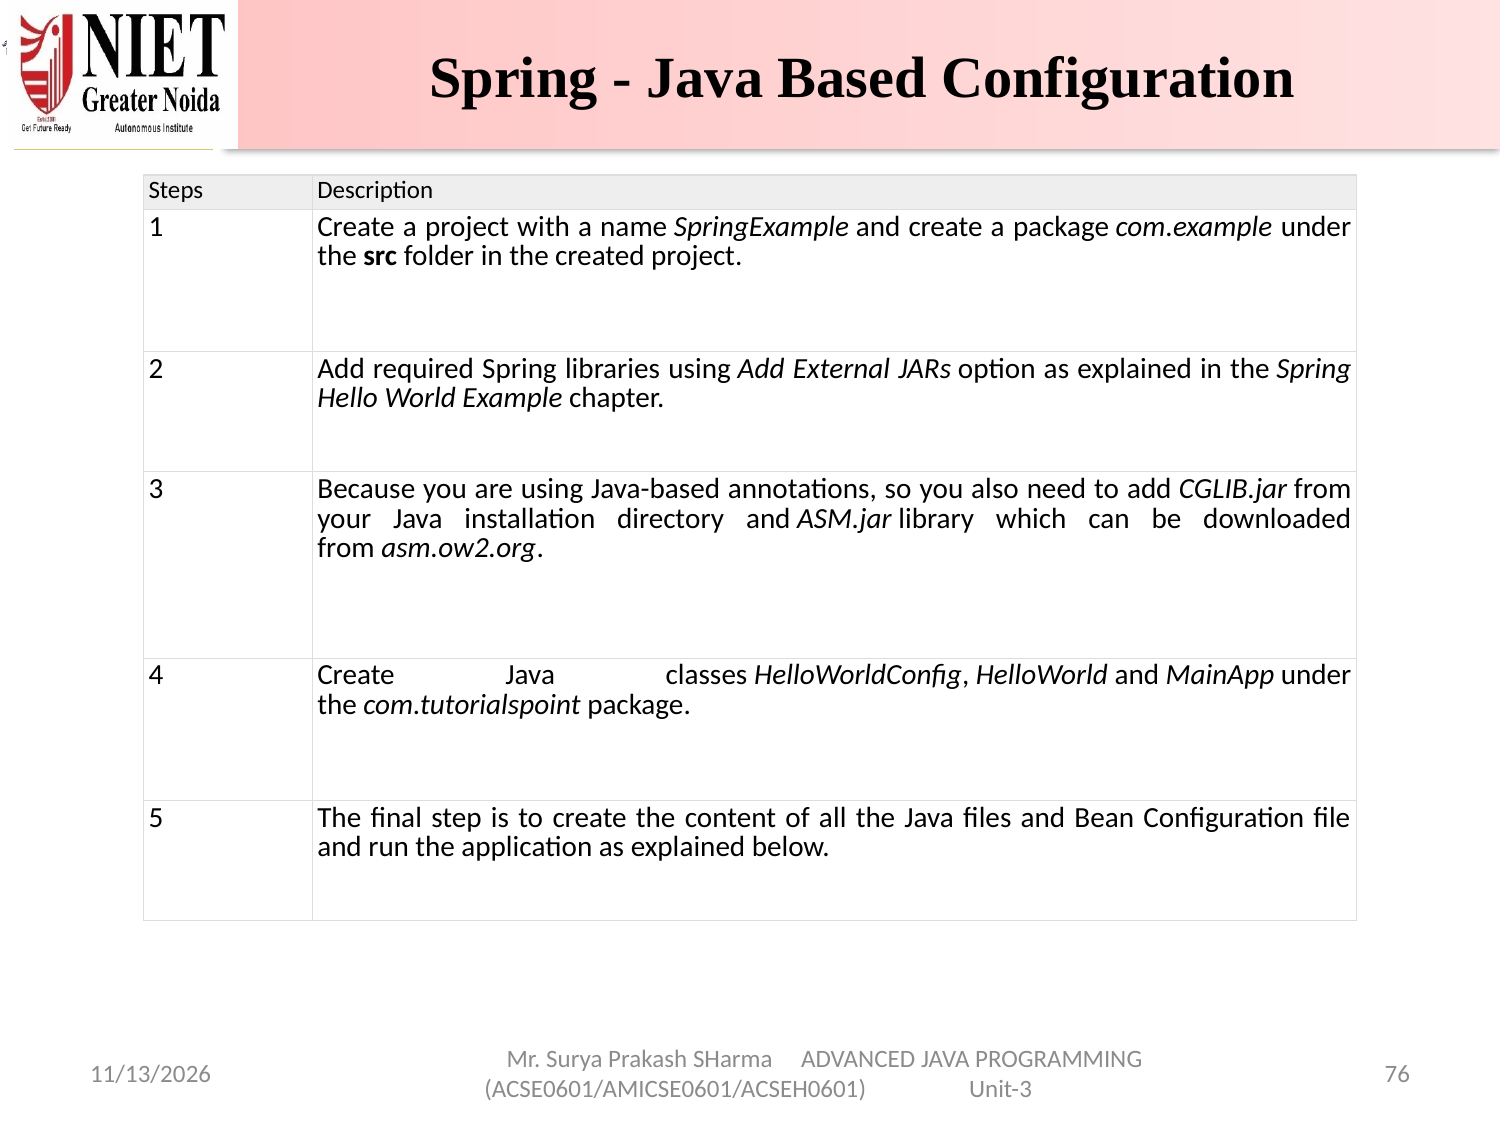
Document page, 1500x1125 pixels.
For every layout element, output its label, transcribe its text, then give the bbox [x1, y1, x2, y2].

table_cell Create Java classes HelloWorldConfig, HelloWorld and MainApp under the com.tutorialspoint package. [313, 659, 1356, 800]
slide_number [75, 1042, 412, 1103]
text_box Spring - Java Based Configuration [239, 0, 1500, 149]
table_header Description [313, 176, 1356, 209]
table_cell Add required Spring libraries using Add External JARs option as explained in the Spring Hello World Example chapter. [313, 352, 1356, 471]
table_cell 2 [144, 352, 312, 471]
picture [2, 0, 238, 150]
table_cell Because you are using Java-based annotations, so you also need to add CGLIB.jar from your Java installation directory and ASM.jar library which can be downloaded from asm.ow2.org. [313, 472, 1356, 658]
table_cell 1 [144, 210, 312, 351]
table_cell 5 [144, 801, 312, 920]
table_cell 3 [144, 472, 312, 658]
list [76, 174, 1426, 1025]
table_cell 4 [144, 659, 312, 800]
footer Mr. Surya Prakash SHarma ADVANCED JAVA PROGRAMMING (ACSE0601/AMICSE0601/ACSEH0601) Unit-3 [412, 1042, 1074, 1103]
table_cell Create a project with a name SpringExample and create a package com.example under the src folder in the created project. [313, 210, 1356, 351]
table_cell The final step is to create the content of all the Java files and Bean Configuration file and run the application as explained below. [313, 801, 1356, 920]
table_header Steps [144, 176, 312, 209]
slide_number 76 [1074, 1042, 1425, 1103]
